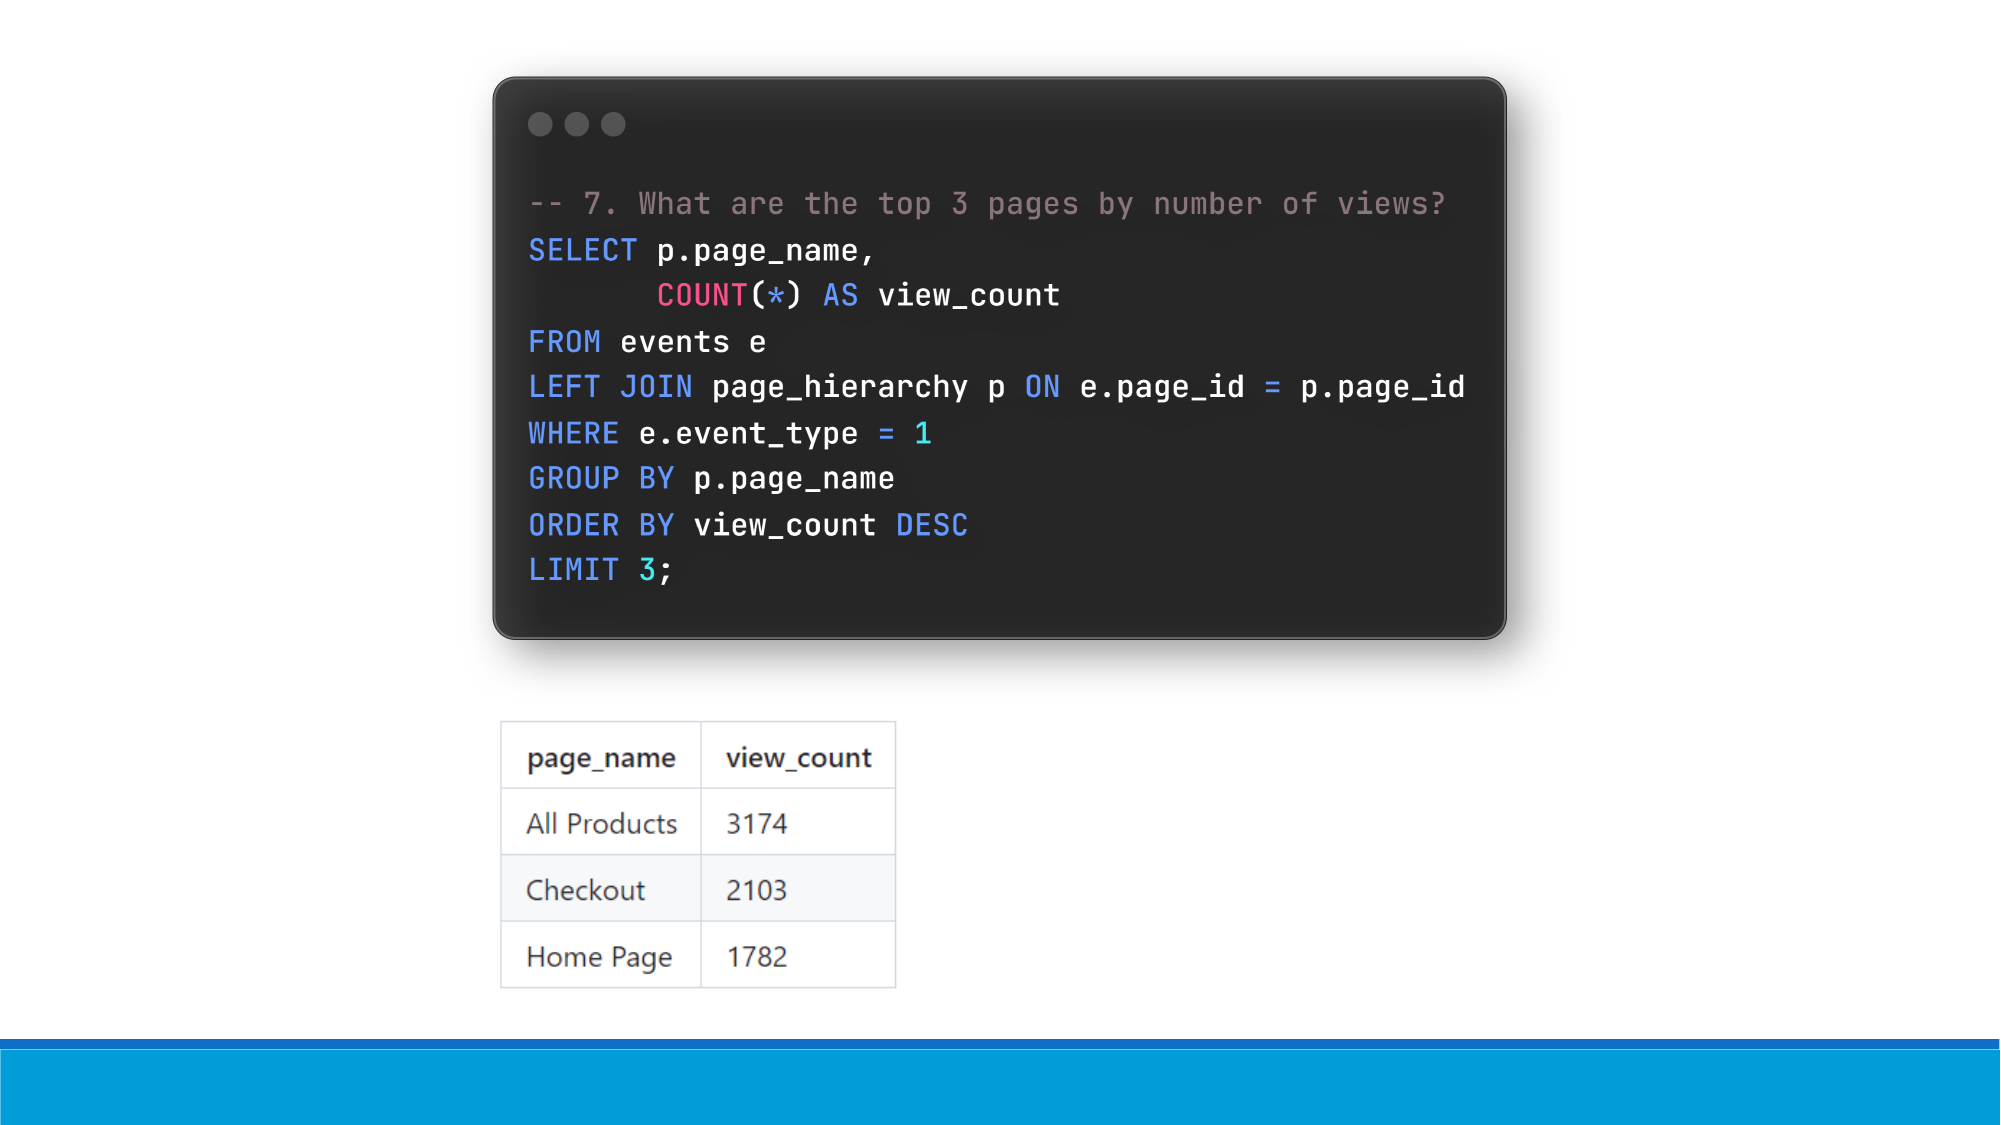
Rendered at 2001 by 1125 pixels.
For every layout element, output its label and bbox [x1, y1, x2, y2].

picture [365, 0, 1635, 1004]
